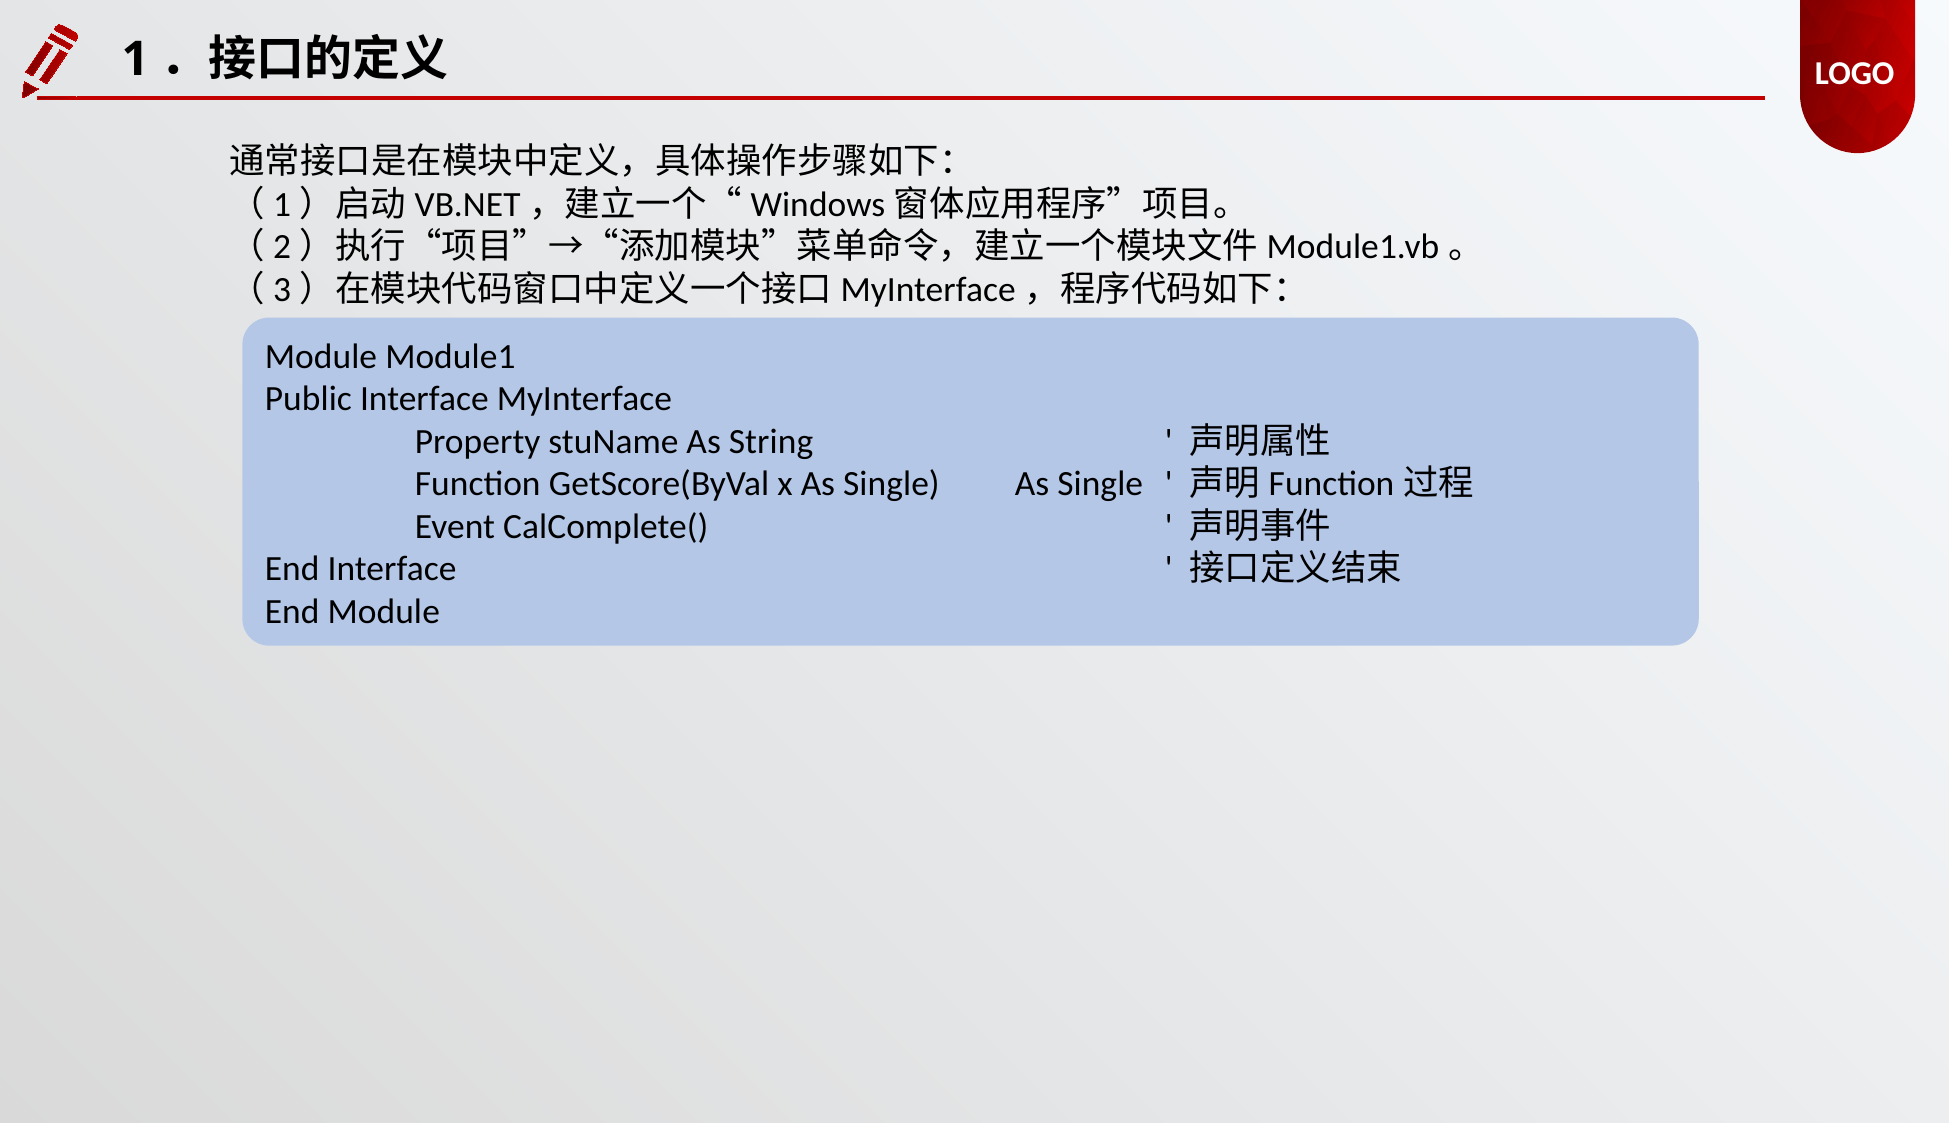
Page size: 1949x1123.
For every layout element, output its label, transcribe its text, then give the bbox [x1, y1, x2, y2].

picture [54, 24, 78, 41]
picture [1800, 0, 1916, 154]
text_box Module Module1 Public Interface MyInterface Property stuName As String ' 声明属性 Function GetScore(ByVal x As Single) As Single ' 声明Function过程 Event CalComplete() ' 声明事件 End Interface ' 接口定义结束 End Module [242, 317, 1699, 646]
picture [26, 42, 52, 75]
text_box 通常接口是在模块中定义，具体操作步骤如下： （1）启动VB.NET，建立一个“Windows窗体应用程序”项目。 （2）执行“项目”→“添加模块”菜单命令，建立一个模块文件Module1.vb。 （3）在模块代码窗口中定义一个接口MyInterface，程序代码如下： [141, 130, 1699, 316]
picture [40, 50, 67, 83]
text_box 1．接口的定义 [101, 17, 764, 95]
picture [48, 33, 73, 49]
picture [22, 82, 37, 97]
